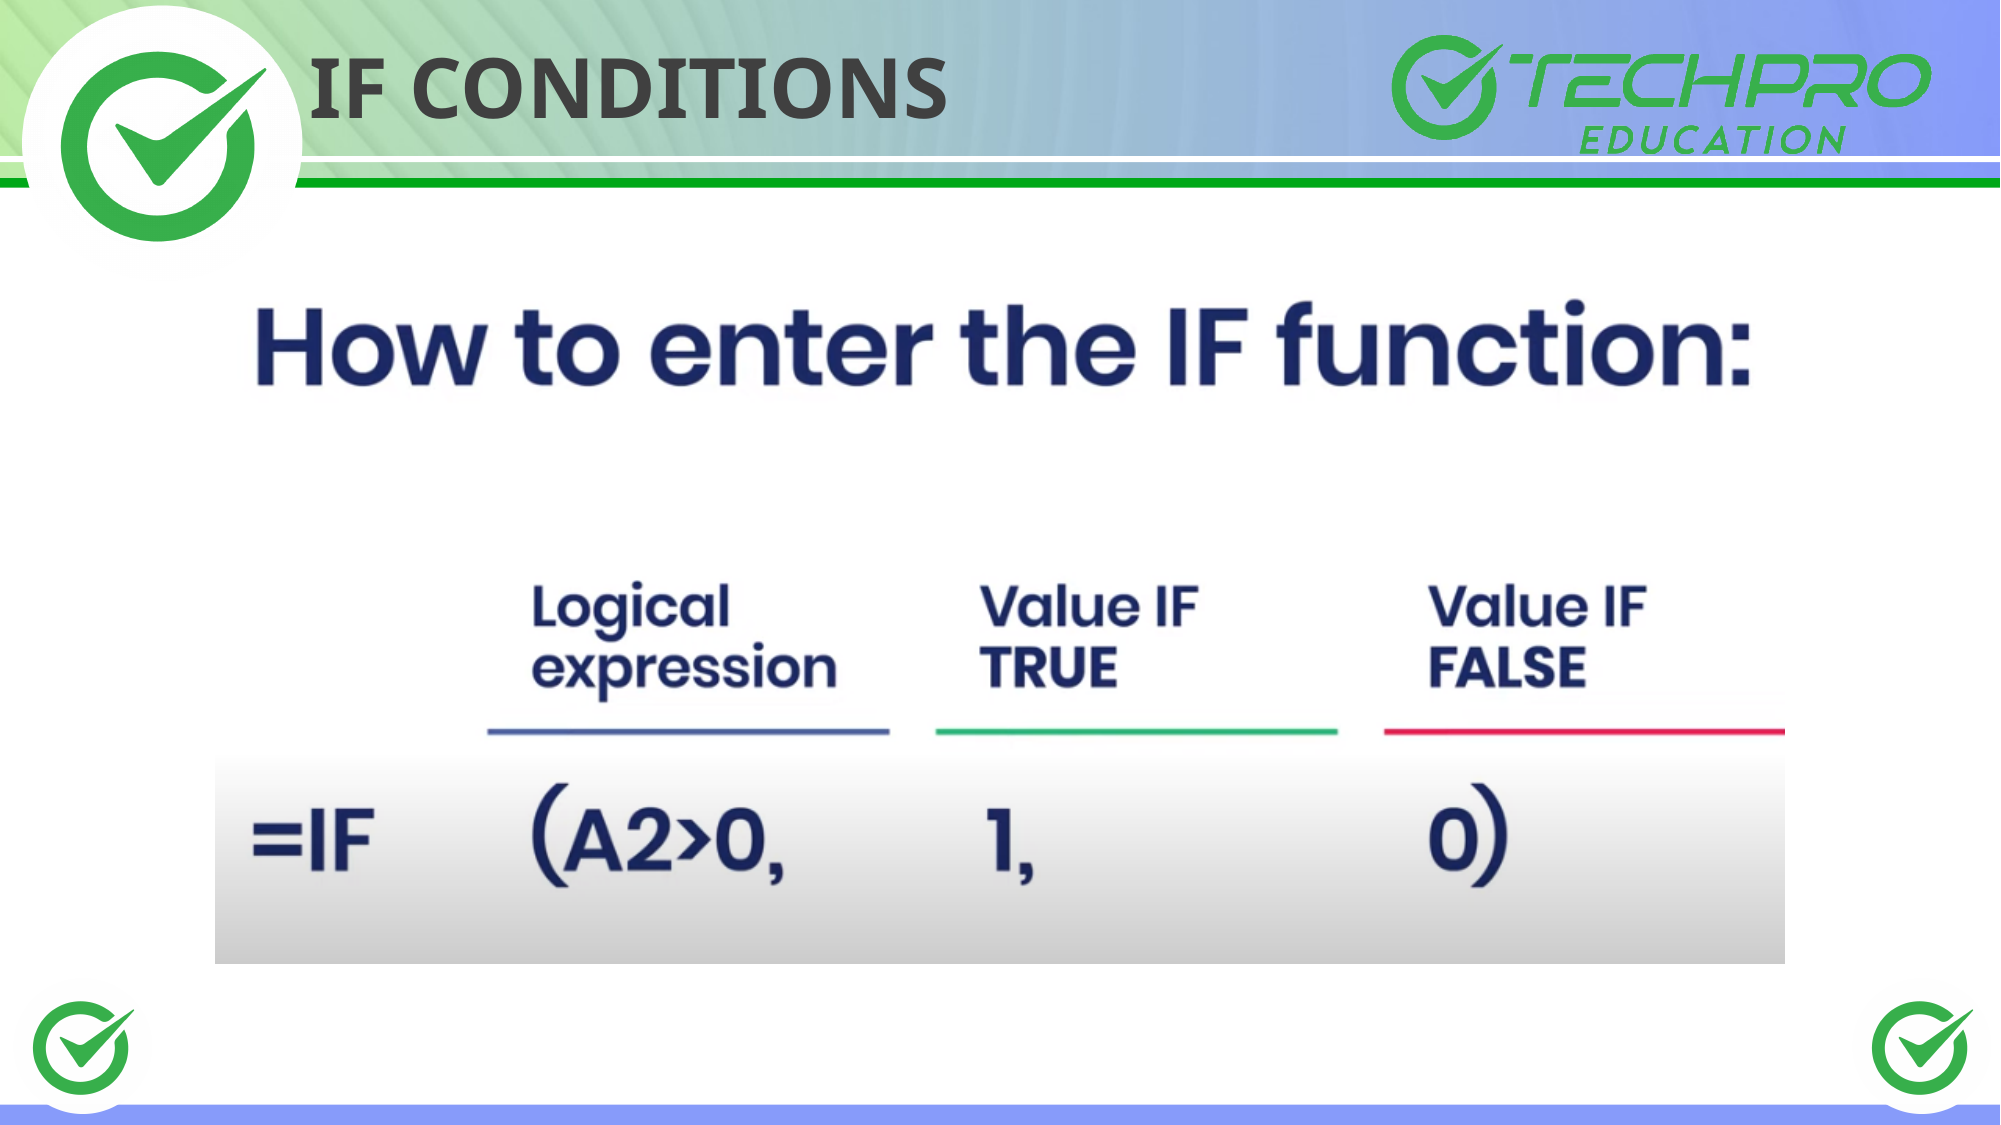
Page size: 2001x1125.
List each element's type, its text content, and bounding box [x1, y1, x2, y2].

picture [0, 969, 161, 1125]
picture [0, 0, 2000, 964]
list IF CONDITIONS [321, 39, 1386, 148]
picture [1839, 969, 2000, 1125]
